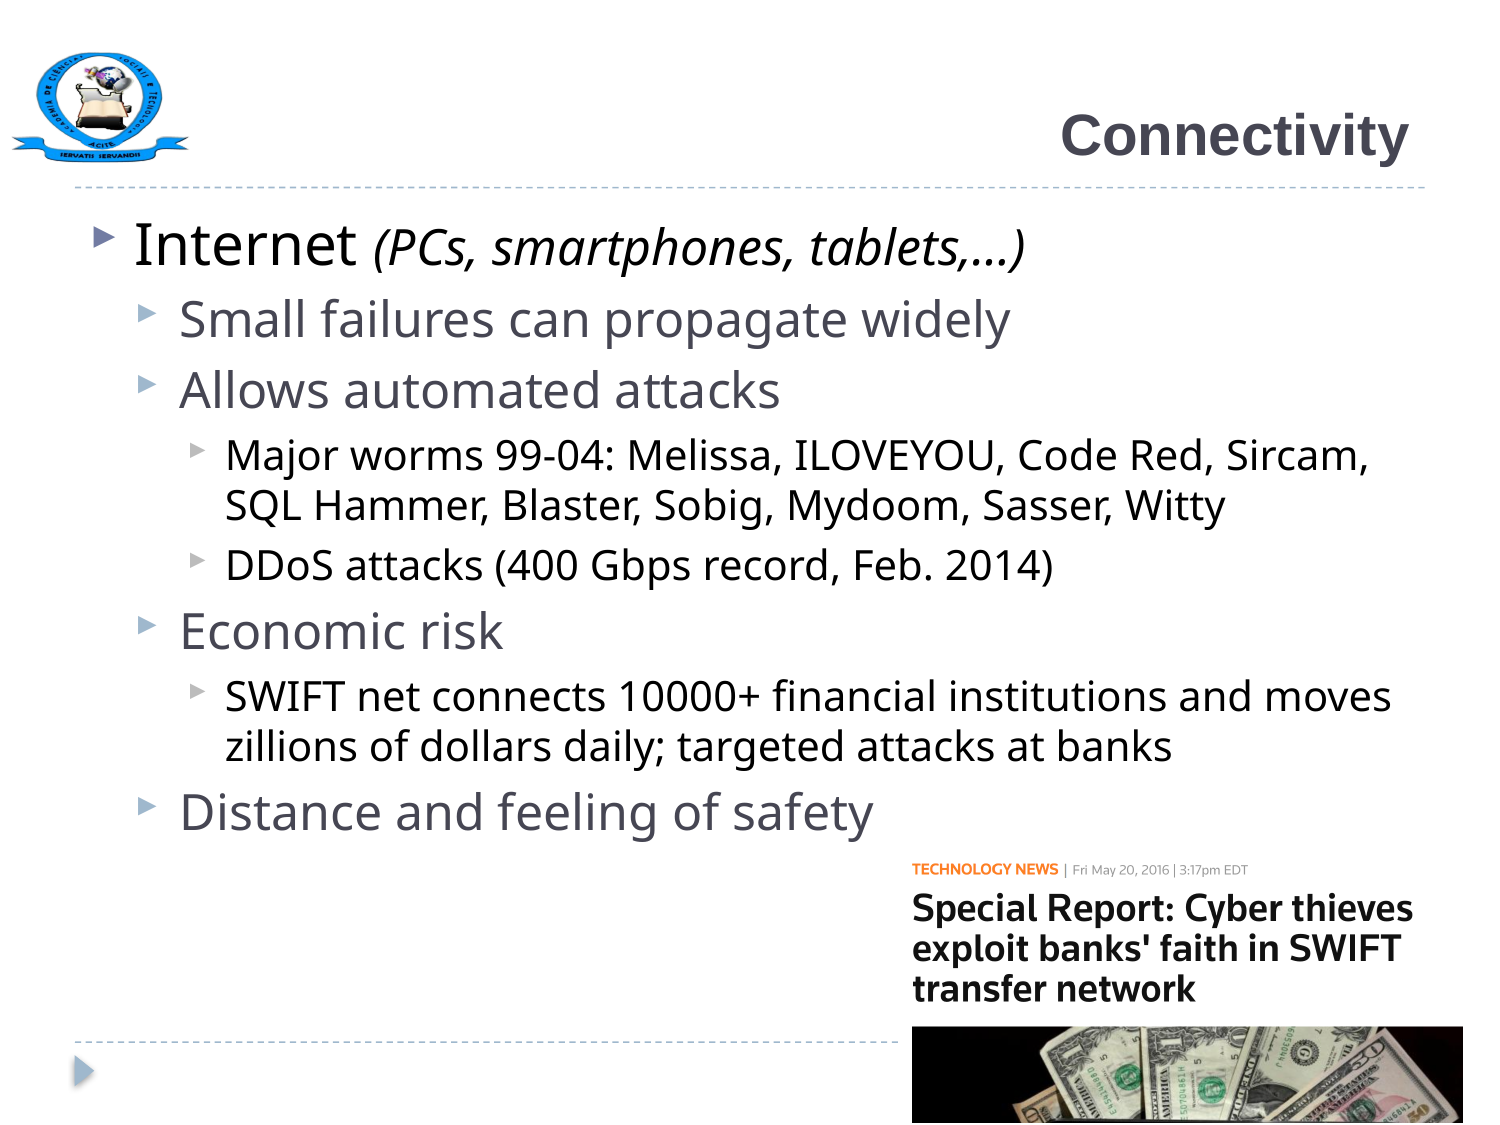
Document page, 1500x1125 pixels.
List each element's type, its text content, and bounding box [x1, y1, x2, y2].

title Connectivity [200, 24, 1425, 175]
picture [9, 50, 192, 165]
picture [899, 844, 1463, 1124]
list Internet (PCs, smartphones, tablets,…) Small failures can propagate widely Allows automated attacks Major worms 99-04: Melissa, ILOVEYOU, Code Red, Sircam, SQL Hammer, Blaster, Sobig, Mydoom, Sasser, Witty DDoS attacks (400 Gbps record, Feb. 2014) Economic risk SWIFT net connects 10000+ financial institutions and moves zillions of dollars daily; targeted attacks at banks Distance and feeling of safety [75, 200, 1425, 1010]
